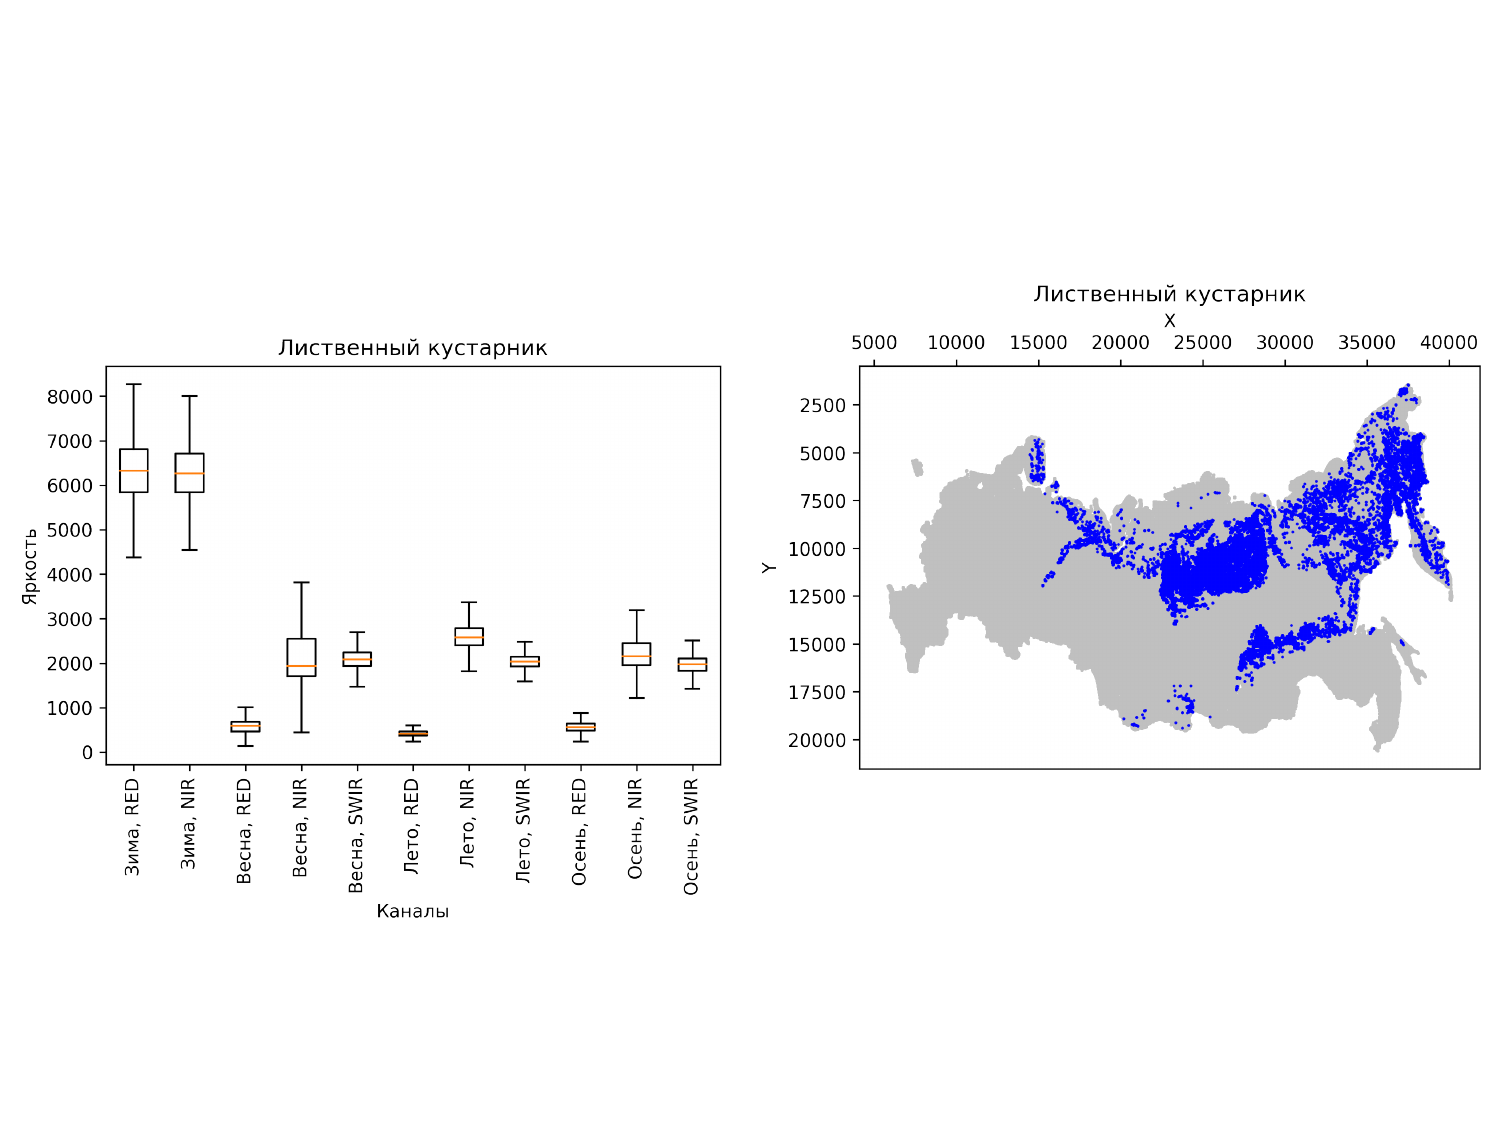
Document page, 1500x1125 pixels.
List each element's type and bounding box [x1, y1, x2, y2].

picture [7, 325, 733, 934]
picture [748, 271, 1493, 782]
